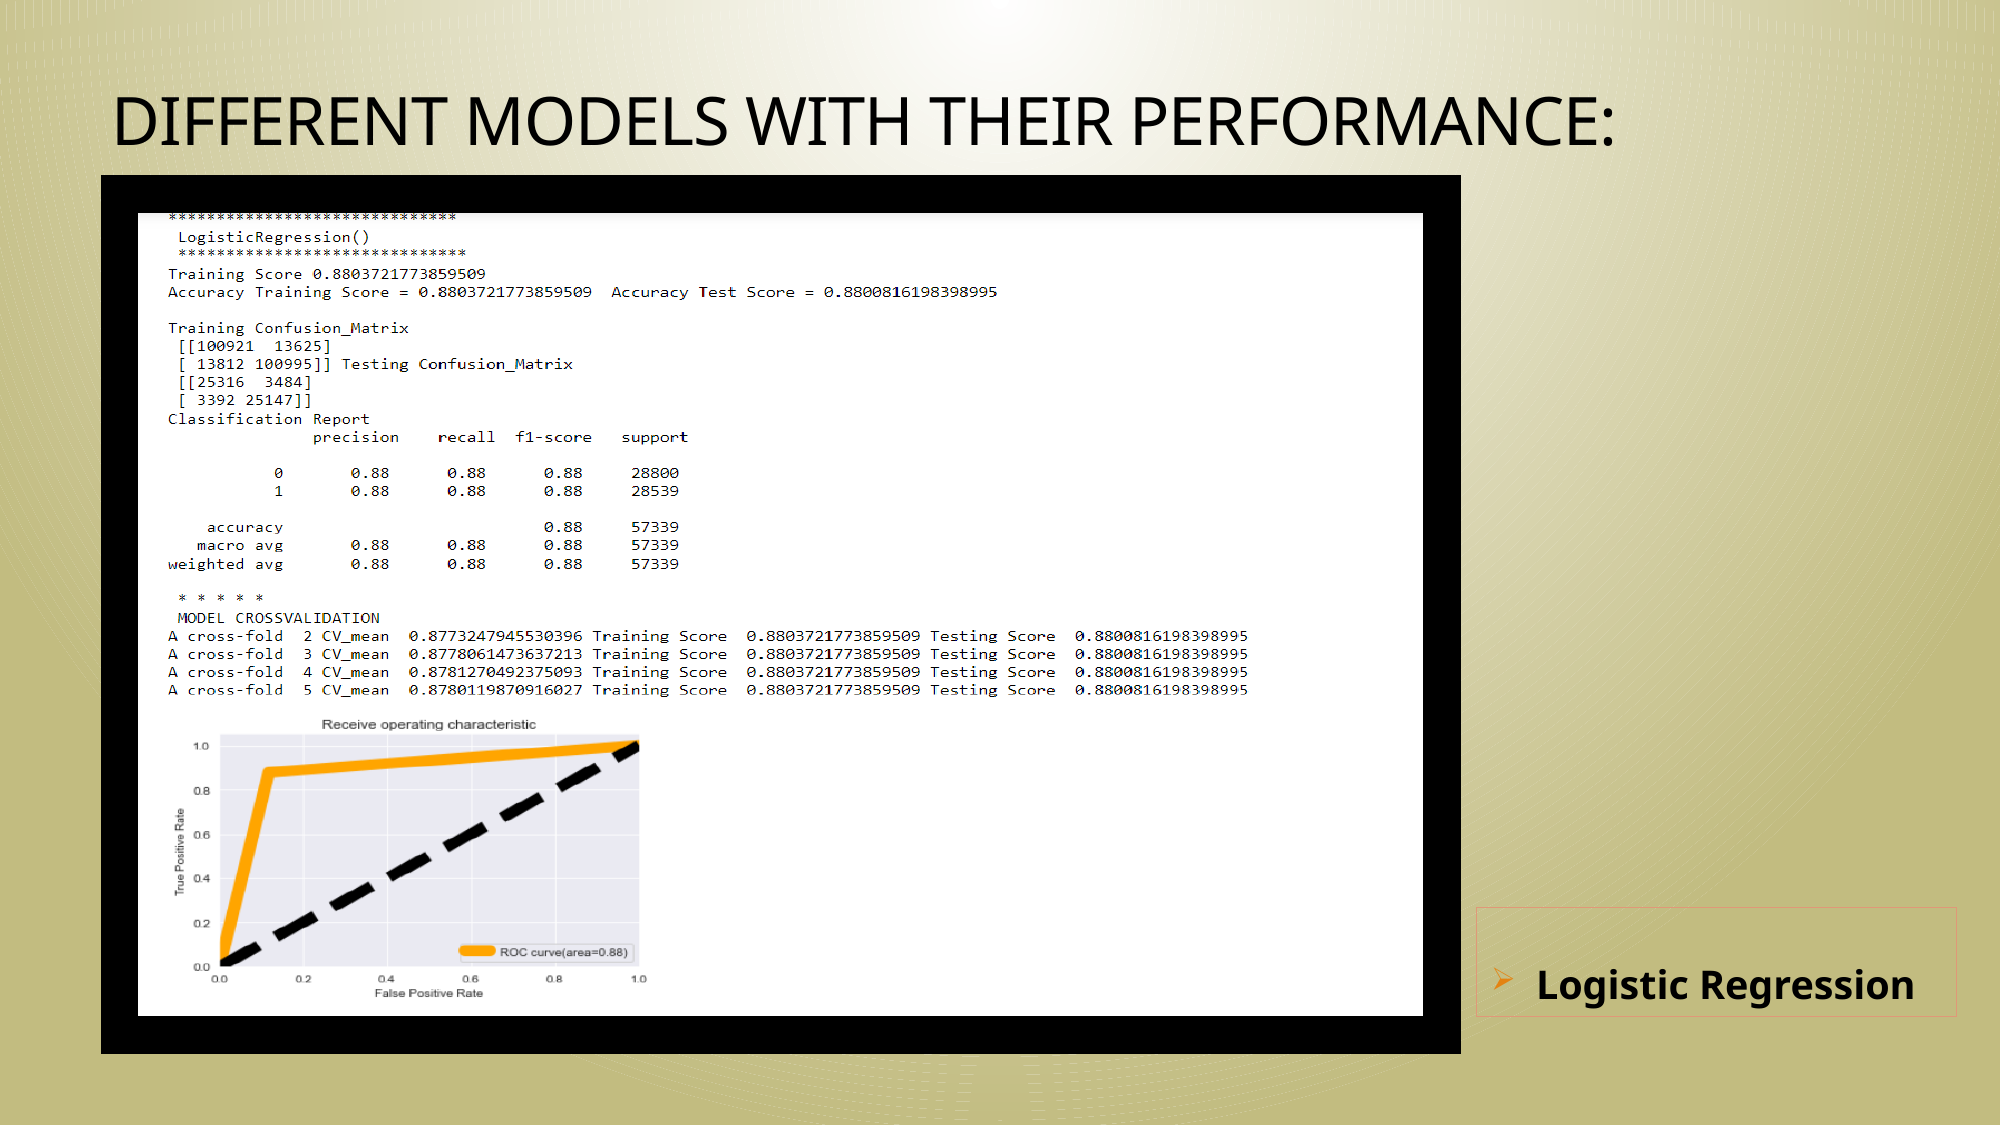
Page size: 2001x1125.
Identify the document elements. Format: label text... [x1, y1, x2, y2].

title DIFFERENT MODELS WITH THEIR PERFORMANCE: [96, 57, 1747, 168]
text_box Logistic Regression [1476, 907, 1957, 1017]
picture [137, 212, 1424, 1017]
